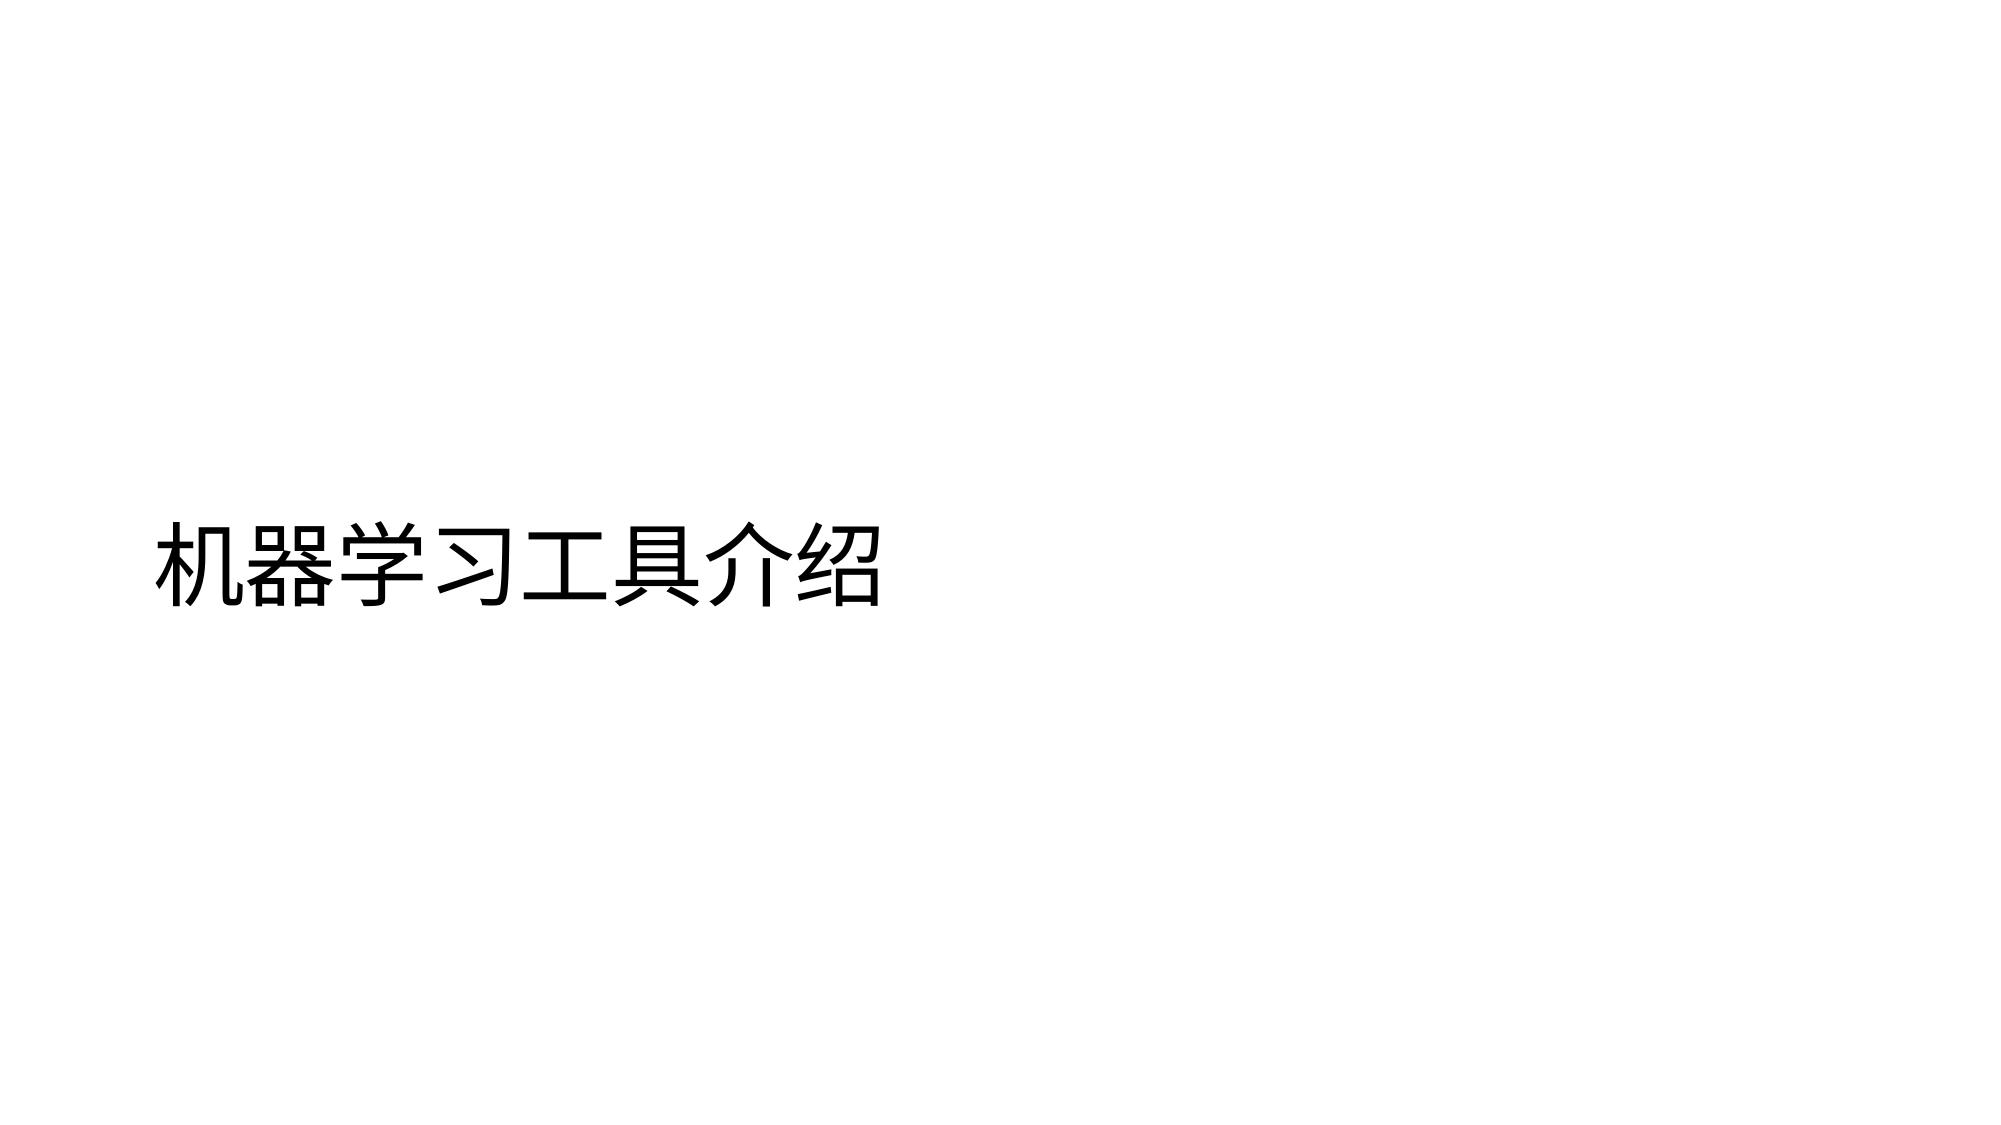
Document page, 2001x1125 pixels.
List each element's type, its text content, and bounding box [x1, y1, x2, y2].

title 机器学习工具介绍 [138, 461, 1864, 679]
